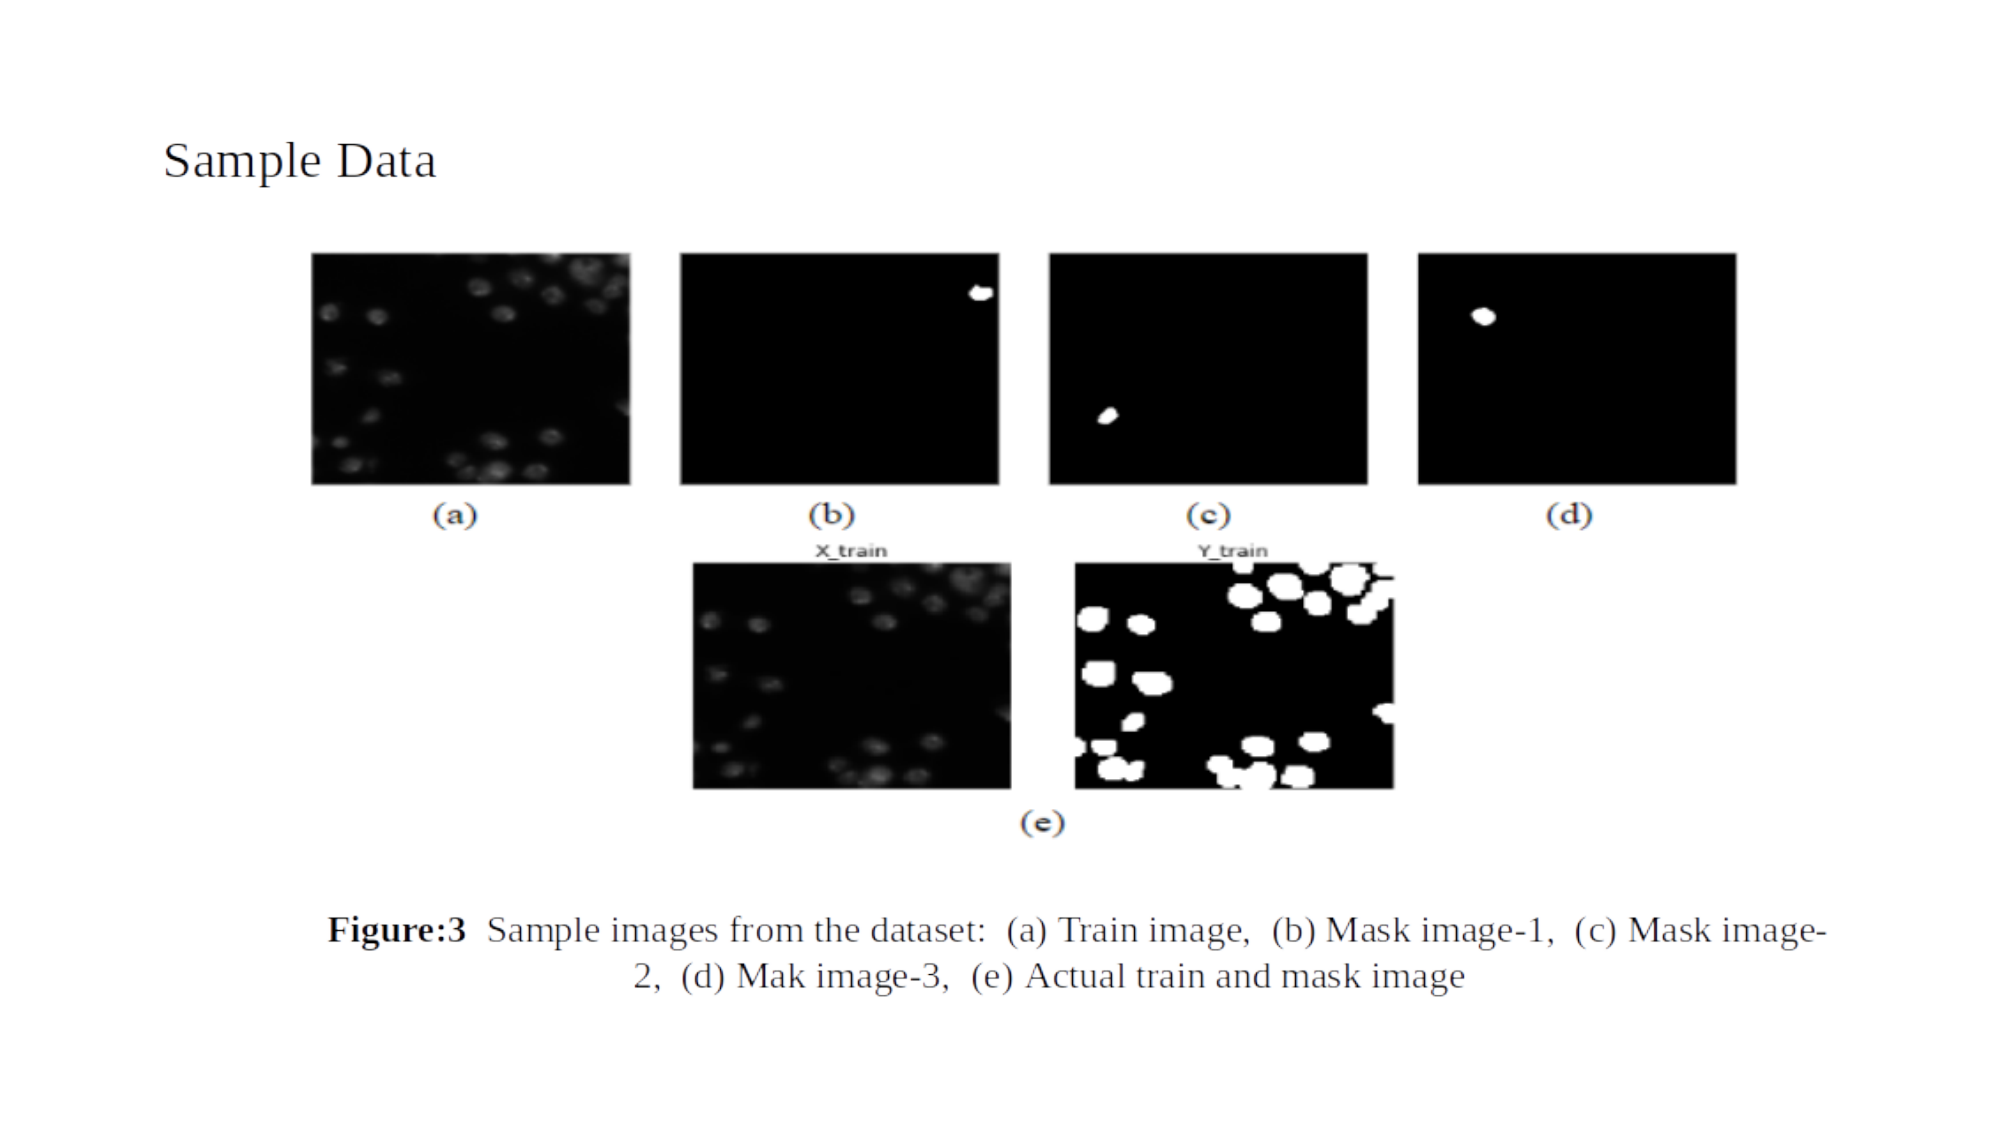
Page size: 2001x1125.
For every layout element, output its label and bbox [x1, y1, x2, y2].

picture [145, 105, 1855, 1020]
